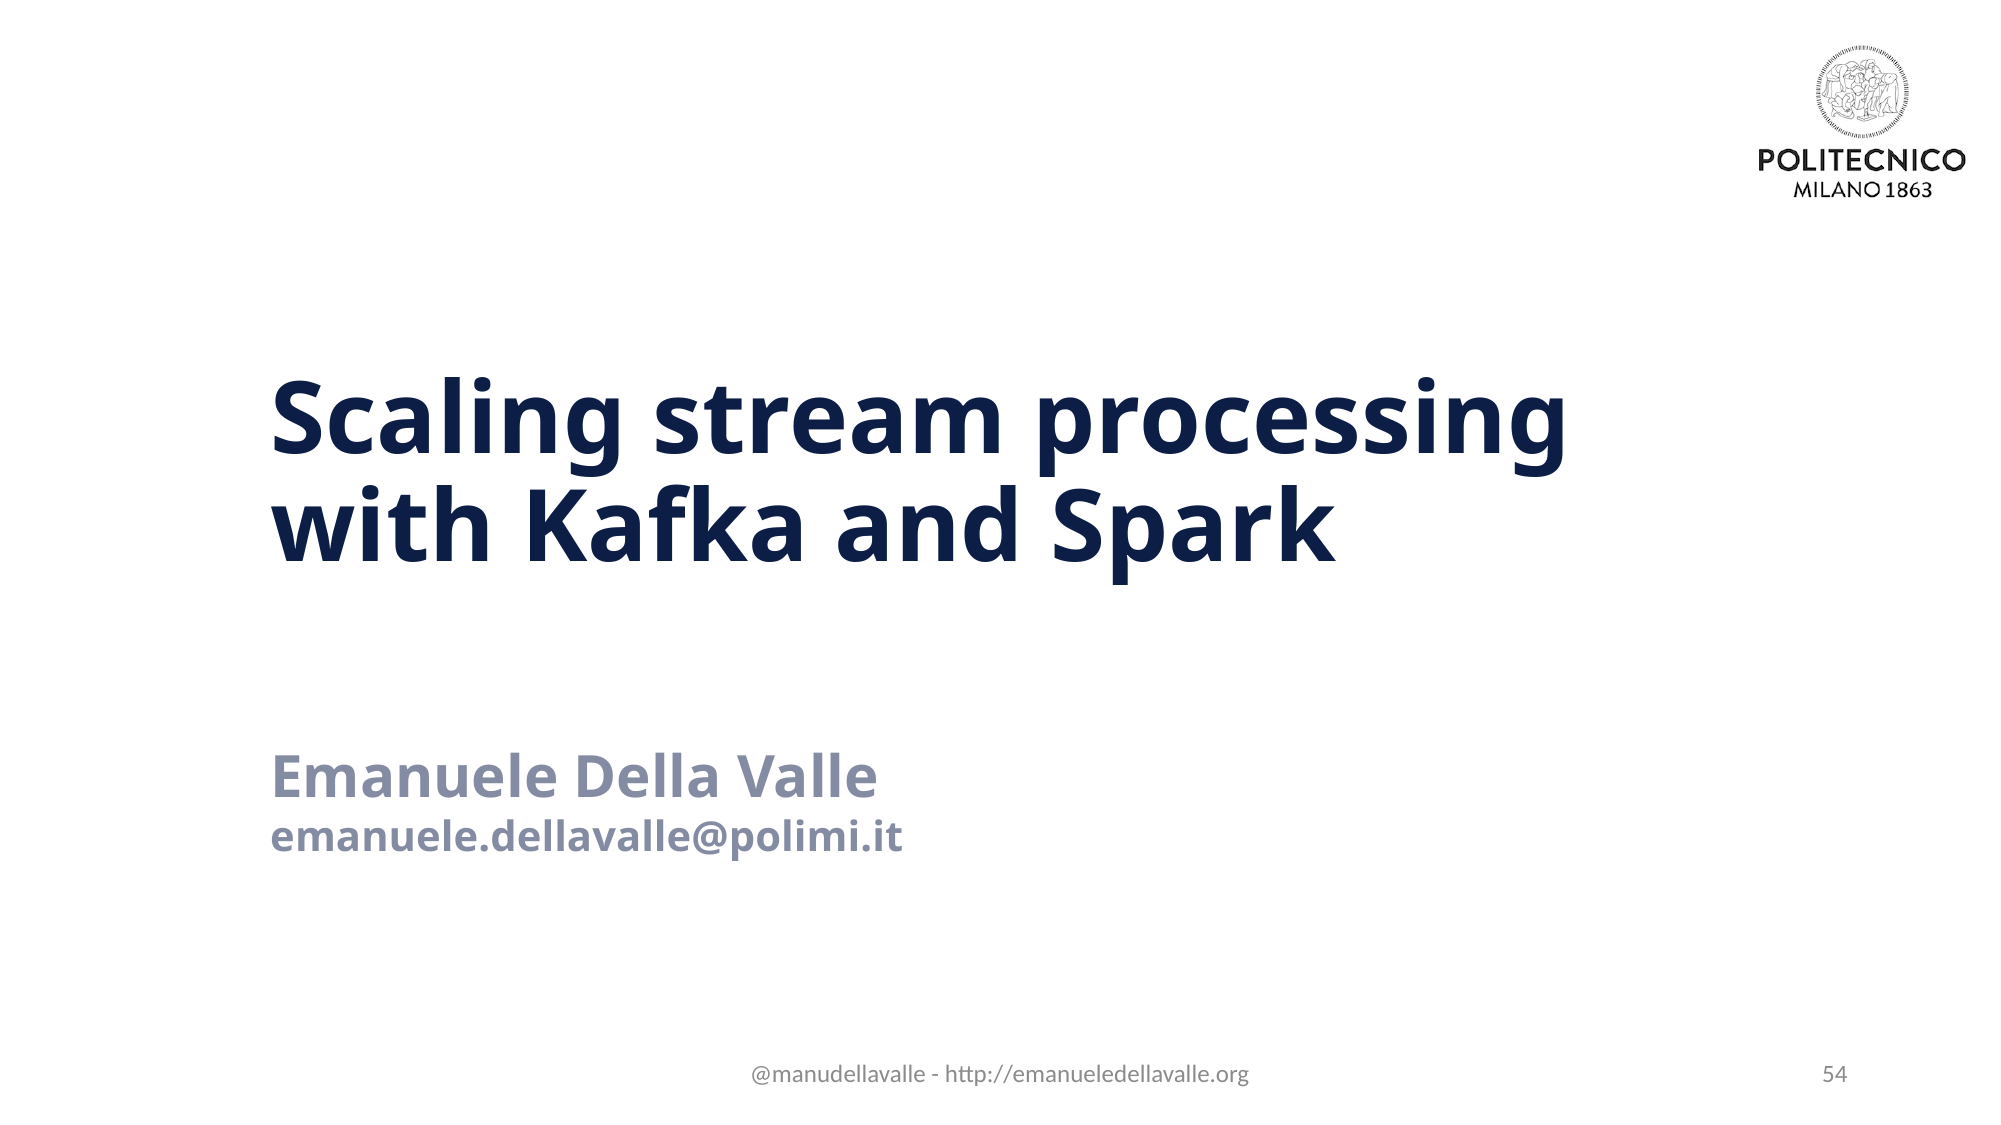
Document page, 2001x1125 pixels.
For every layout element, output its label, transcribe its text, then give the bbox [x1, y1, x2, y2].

slide_number 54 [1498, 1042, 1863, 1103]
footer @manudellavalle - http://emanueledellavalle.org [536, 1042, 1464, 1103]
title Scaling stream processing with Kafka and Spark [255, 360, 1863, 673]
picture [1759, 45, 1966, 198]
subtitle Emanuele Della Valle emanuele.dellavalle@polimi.it [255, 706, 1863, 893]
